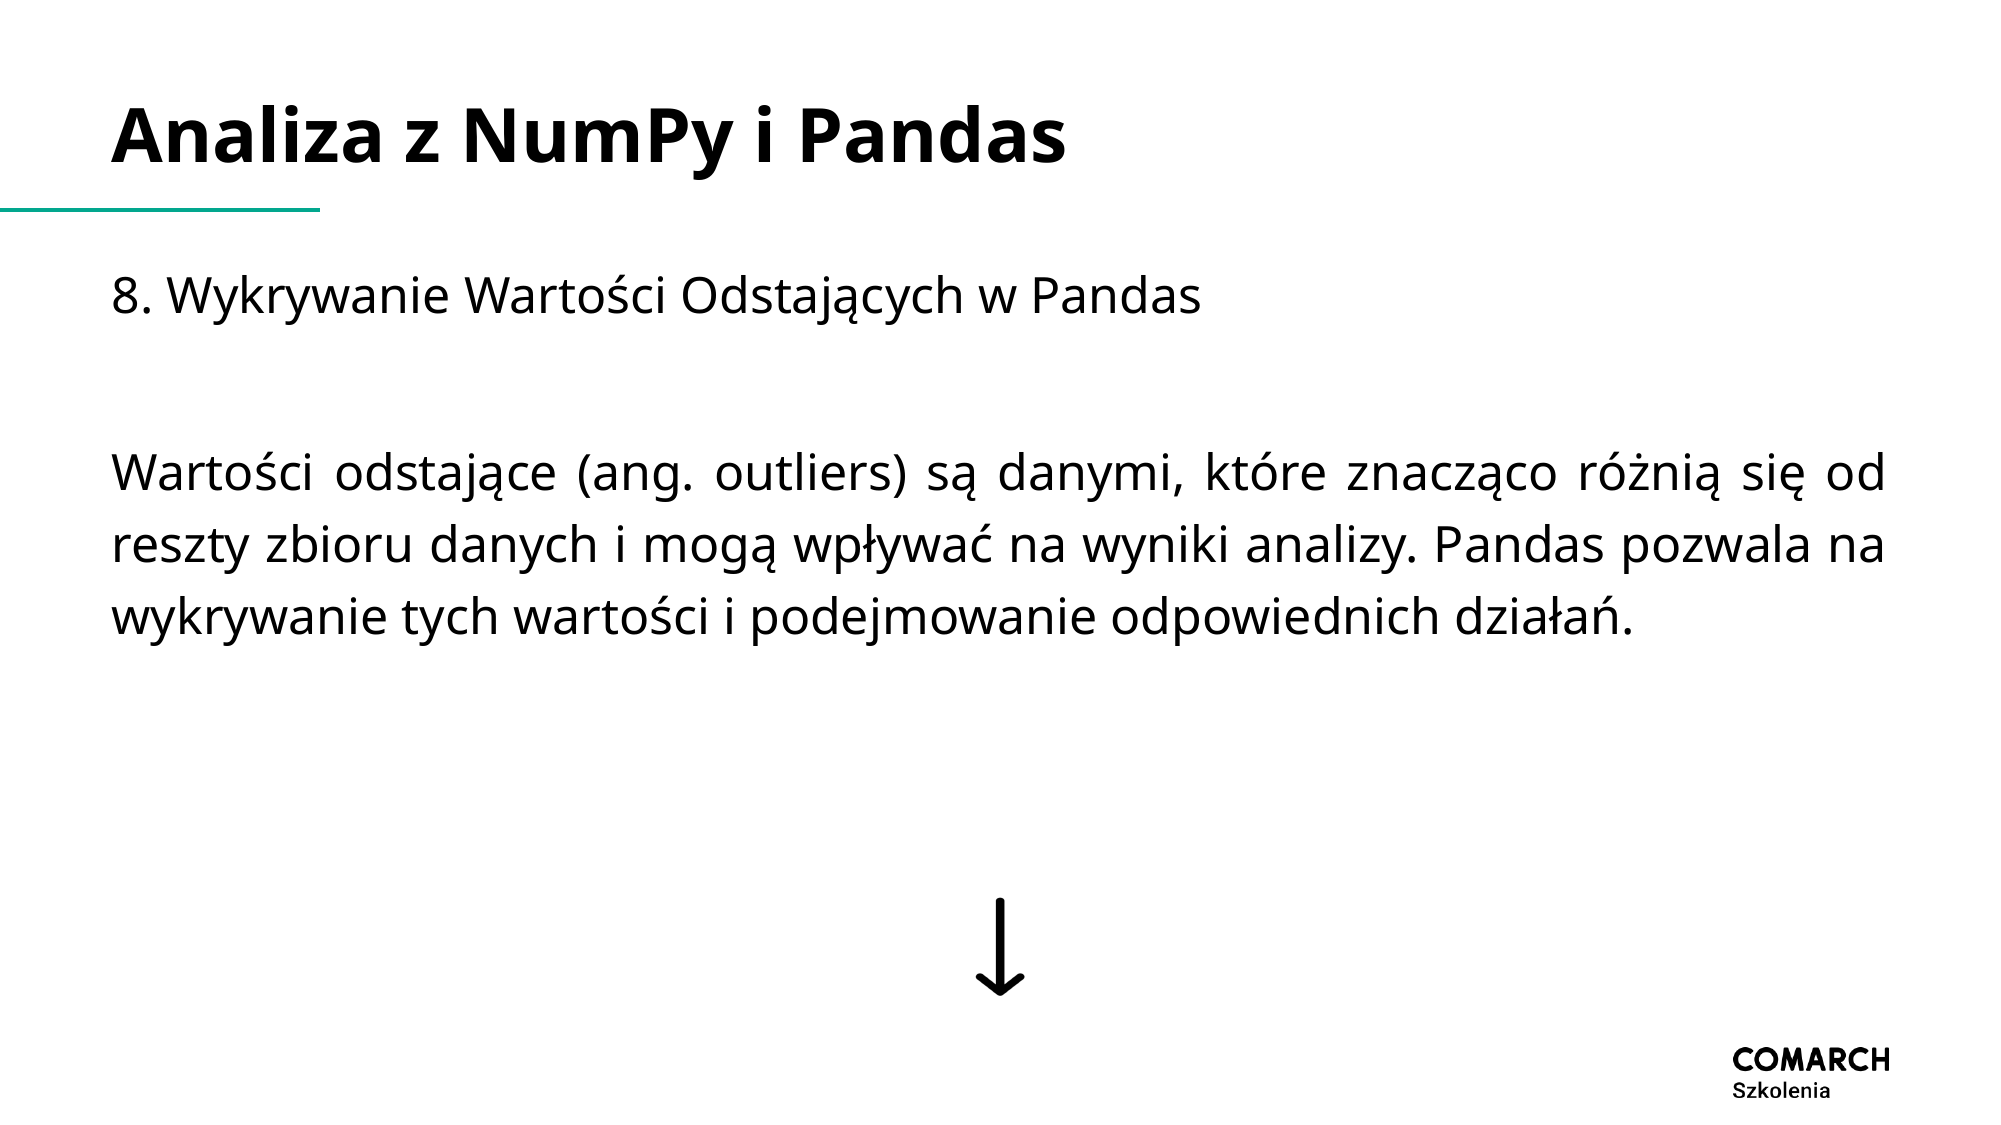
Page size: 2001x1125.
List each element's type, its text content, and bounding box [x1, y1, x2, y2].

title Analiza z NumPy i Pandas [111, 0, 1889, 185]
picture [1733, 1047, 1889, 1098]
list 8. Wykrywanie Wartości Odstających w Pandas Wartości odstające (ang. outliers) są danymi, które znacząco różnią się od reszty zbioru danych i mogą wpływać na wyniki analizy. Pandas pozwala na wykrywanie tych wartości i podejmowanie odpowiednich działań. [111, 243, 1889, 1000]
picture [932, 878, 1069, 1015]
